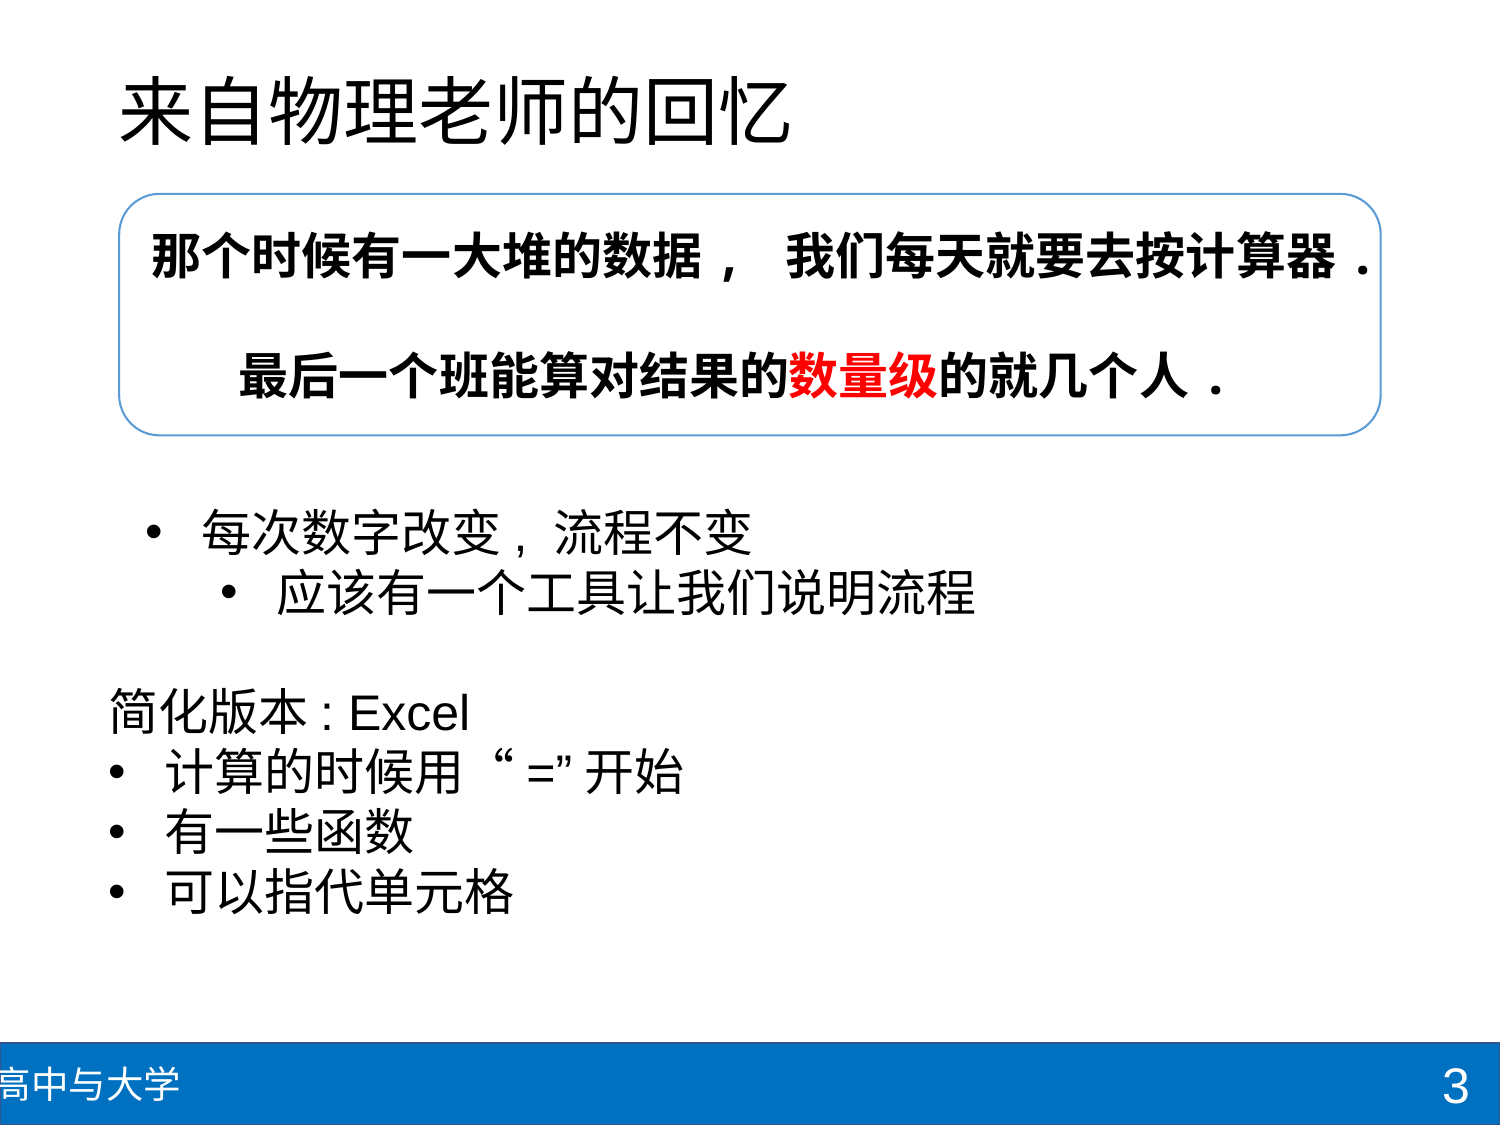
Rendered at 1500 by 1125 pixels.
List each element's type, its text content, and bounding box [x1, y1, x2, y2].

text_box 简化版本: Excel 计算的时候用“=”开始 有一些函数 可以指代单元格 [93, 673, 700, 929]
slide_number 3 [1147, 1054, 1485, 1114]
text_box 每次数字改变, 流程不变 应该有一个工具让我们说明流程 [130, 494, 992, 629]
text_box 那个时候有一大堆的数据, 我们每天就要去按计算器. 最后一个班能算对结果的数量级的就几个人. [118, 192, 1382, 437]
title 来自物理老师的回忆 [103, 59, 1397, 171]
